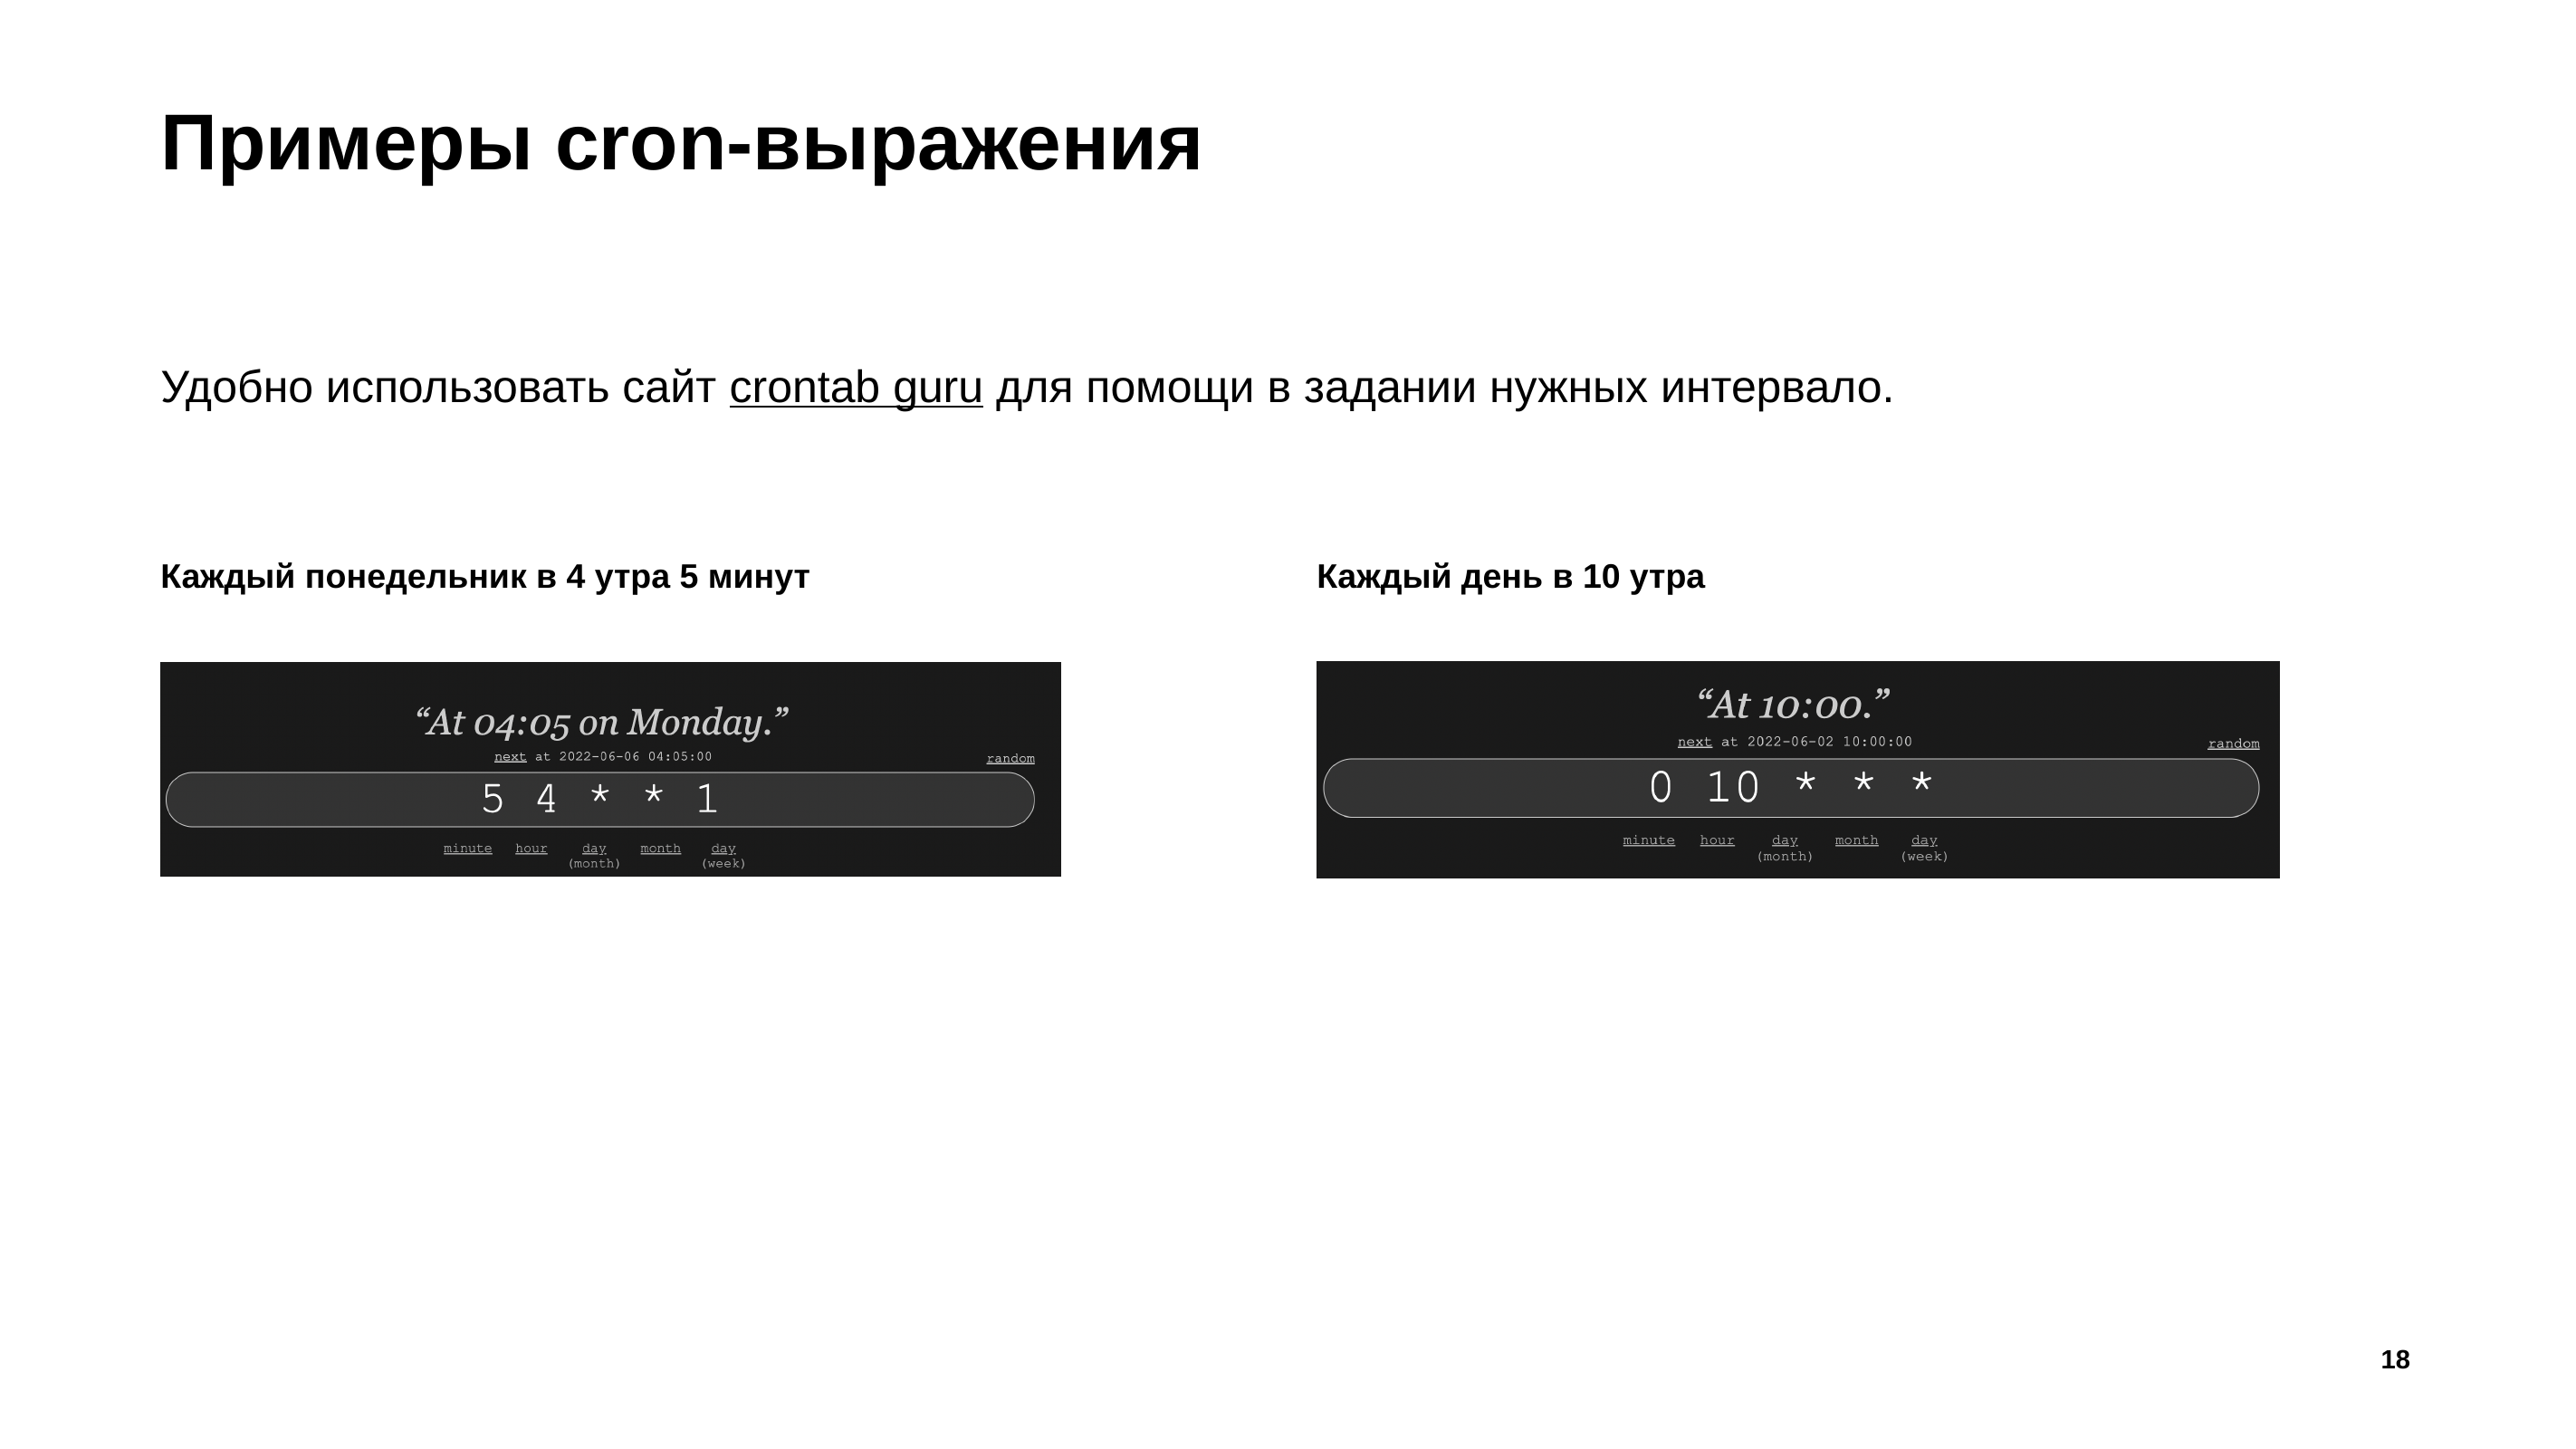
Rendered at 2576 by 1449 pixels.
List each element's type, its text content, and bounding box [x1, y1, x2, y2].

list Каждый день в 10 утра [1317, 538, 2414, 641]
list Каждый понедельник в 4 утра 5 минут [160, 538, 1222, 650]
title Примеры cron-выражения [160, 85, 2415, 252]
slide_number 18 [2278, 1330, 2418, 1384]
picture [160, 661, 1062, 878]
picture [1316, 661, 2280, 878]
text_box Удобно использовать сайт crontab guru для помощи в задании нужных интервало. [160, 341, 2069, 506]
